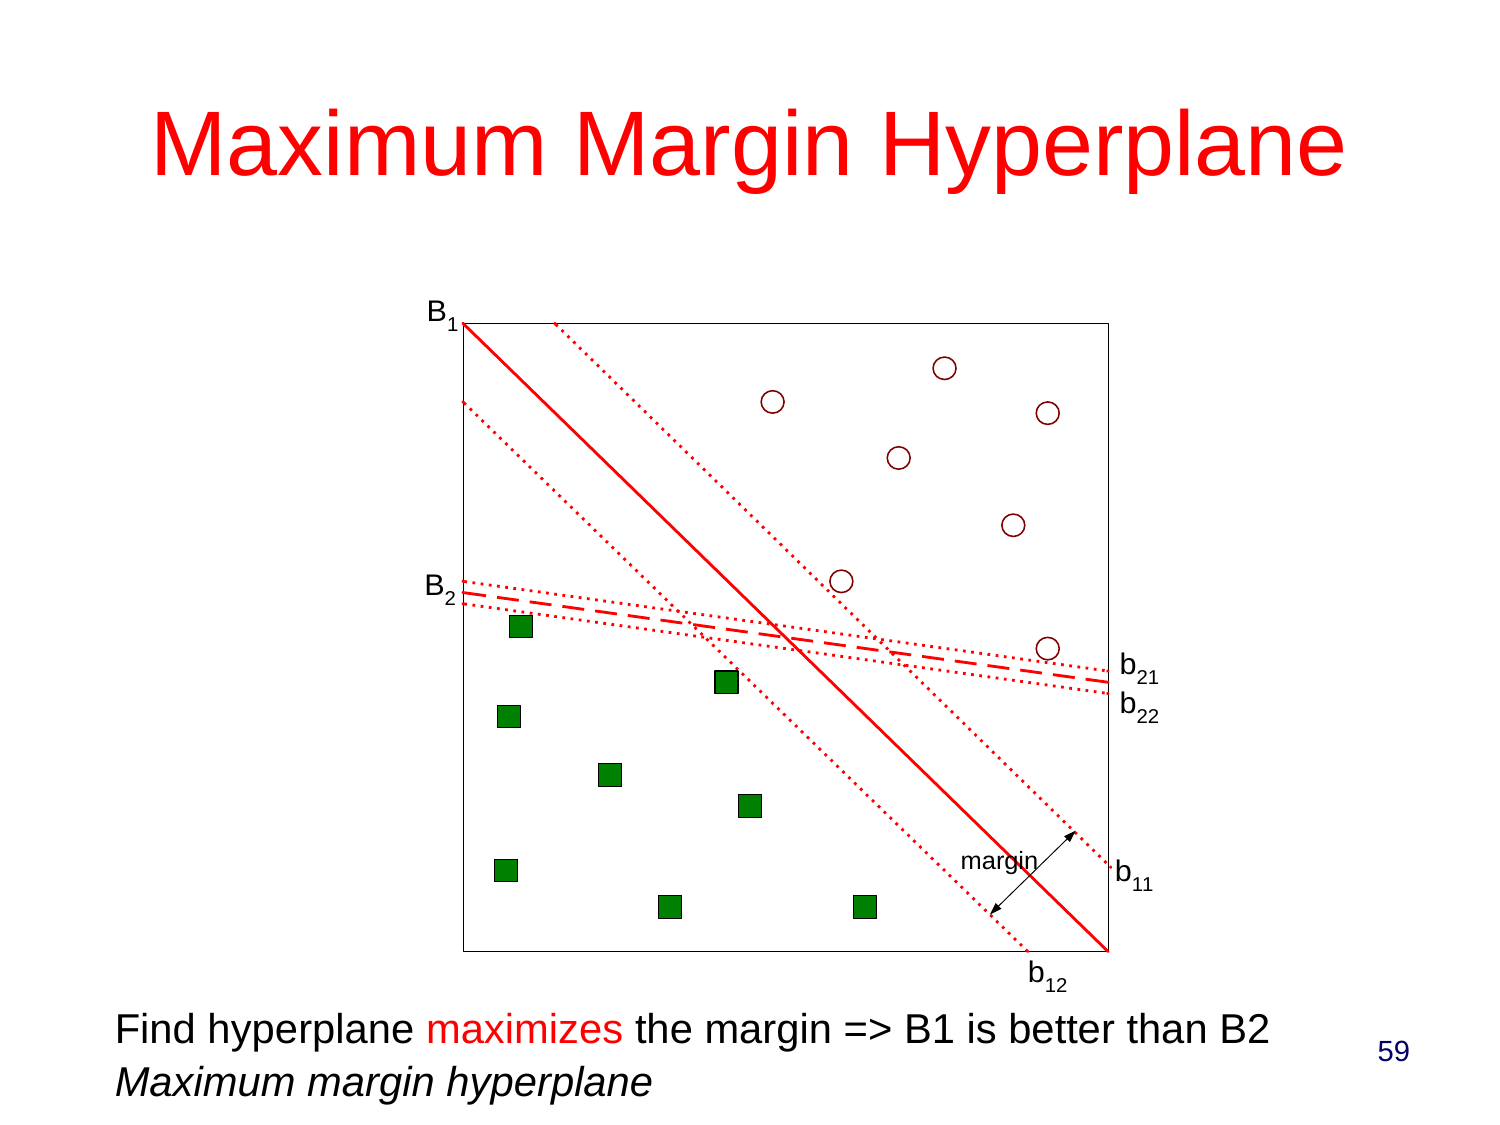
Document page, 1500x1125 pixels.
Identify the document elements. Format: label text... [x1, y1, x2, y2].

text_box Find hyperplane maximizes the margin => B1 is better than B2 Maximum margin hyperplane [99, 999, 1500, 1103]
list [412, 287, 1168, 1001]
text_box 59 [1074, 1024, 1425, 1103]
title Maximum Margin Hyperplane [75, 45, 1425, 233]
